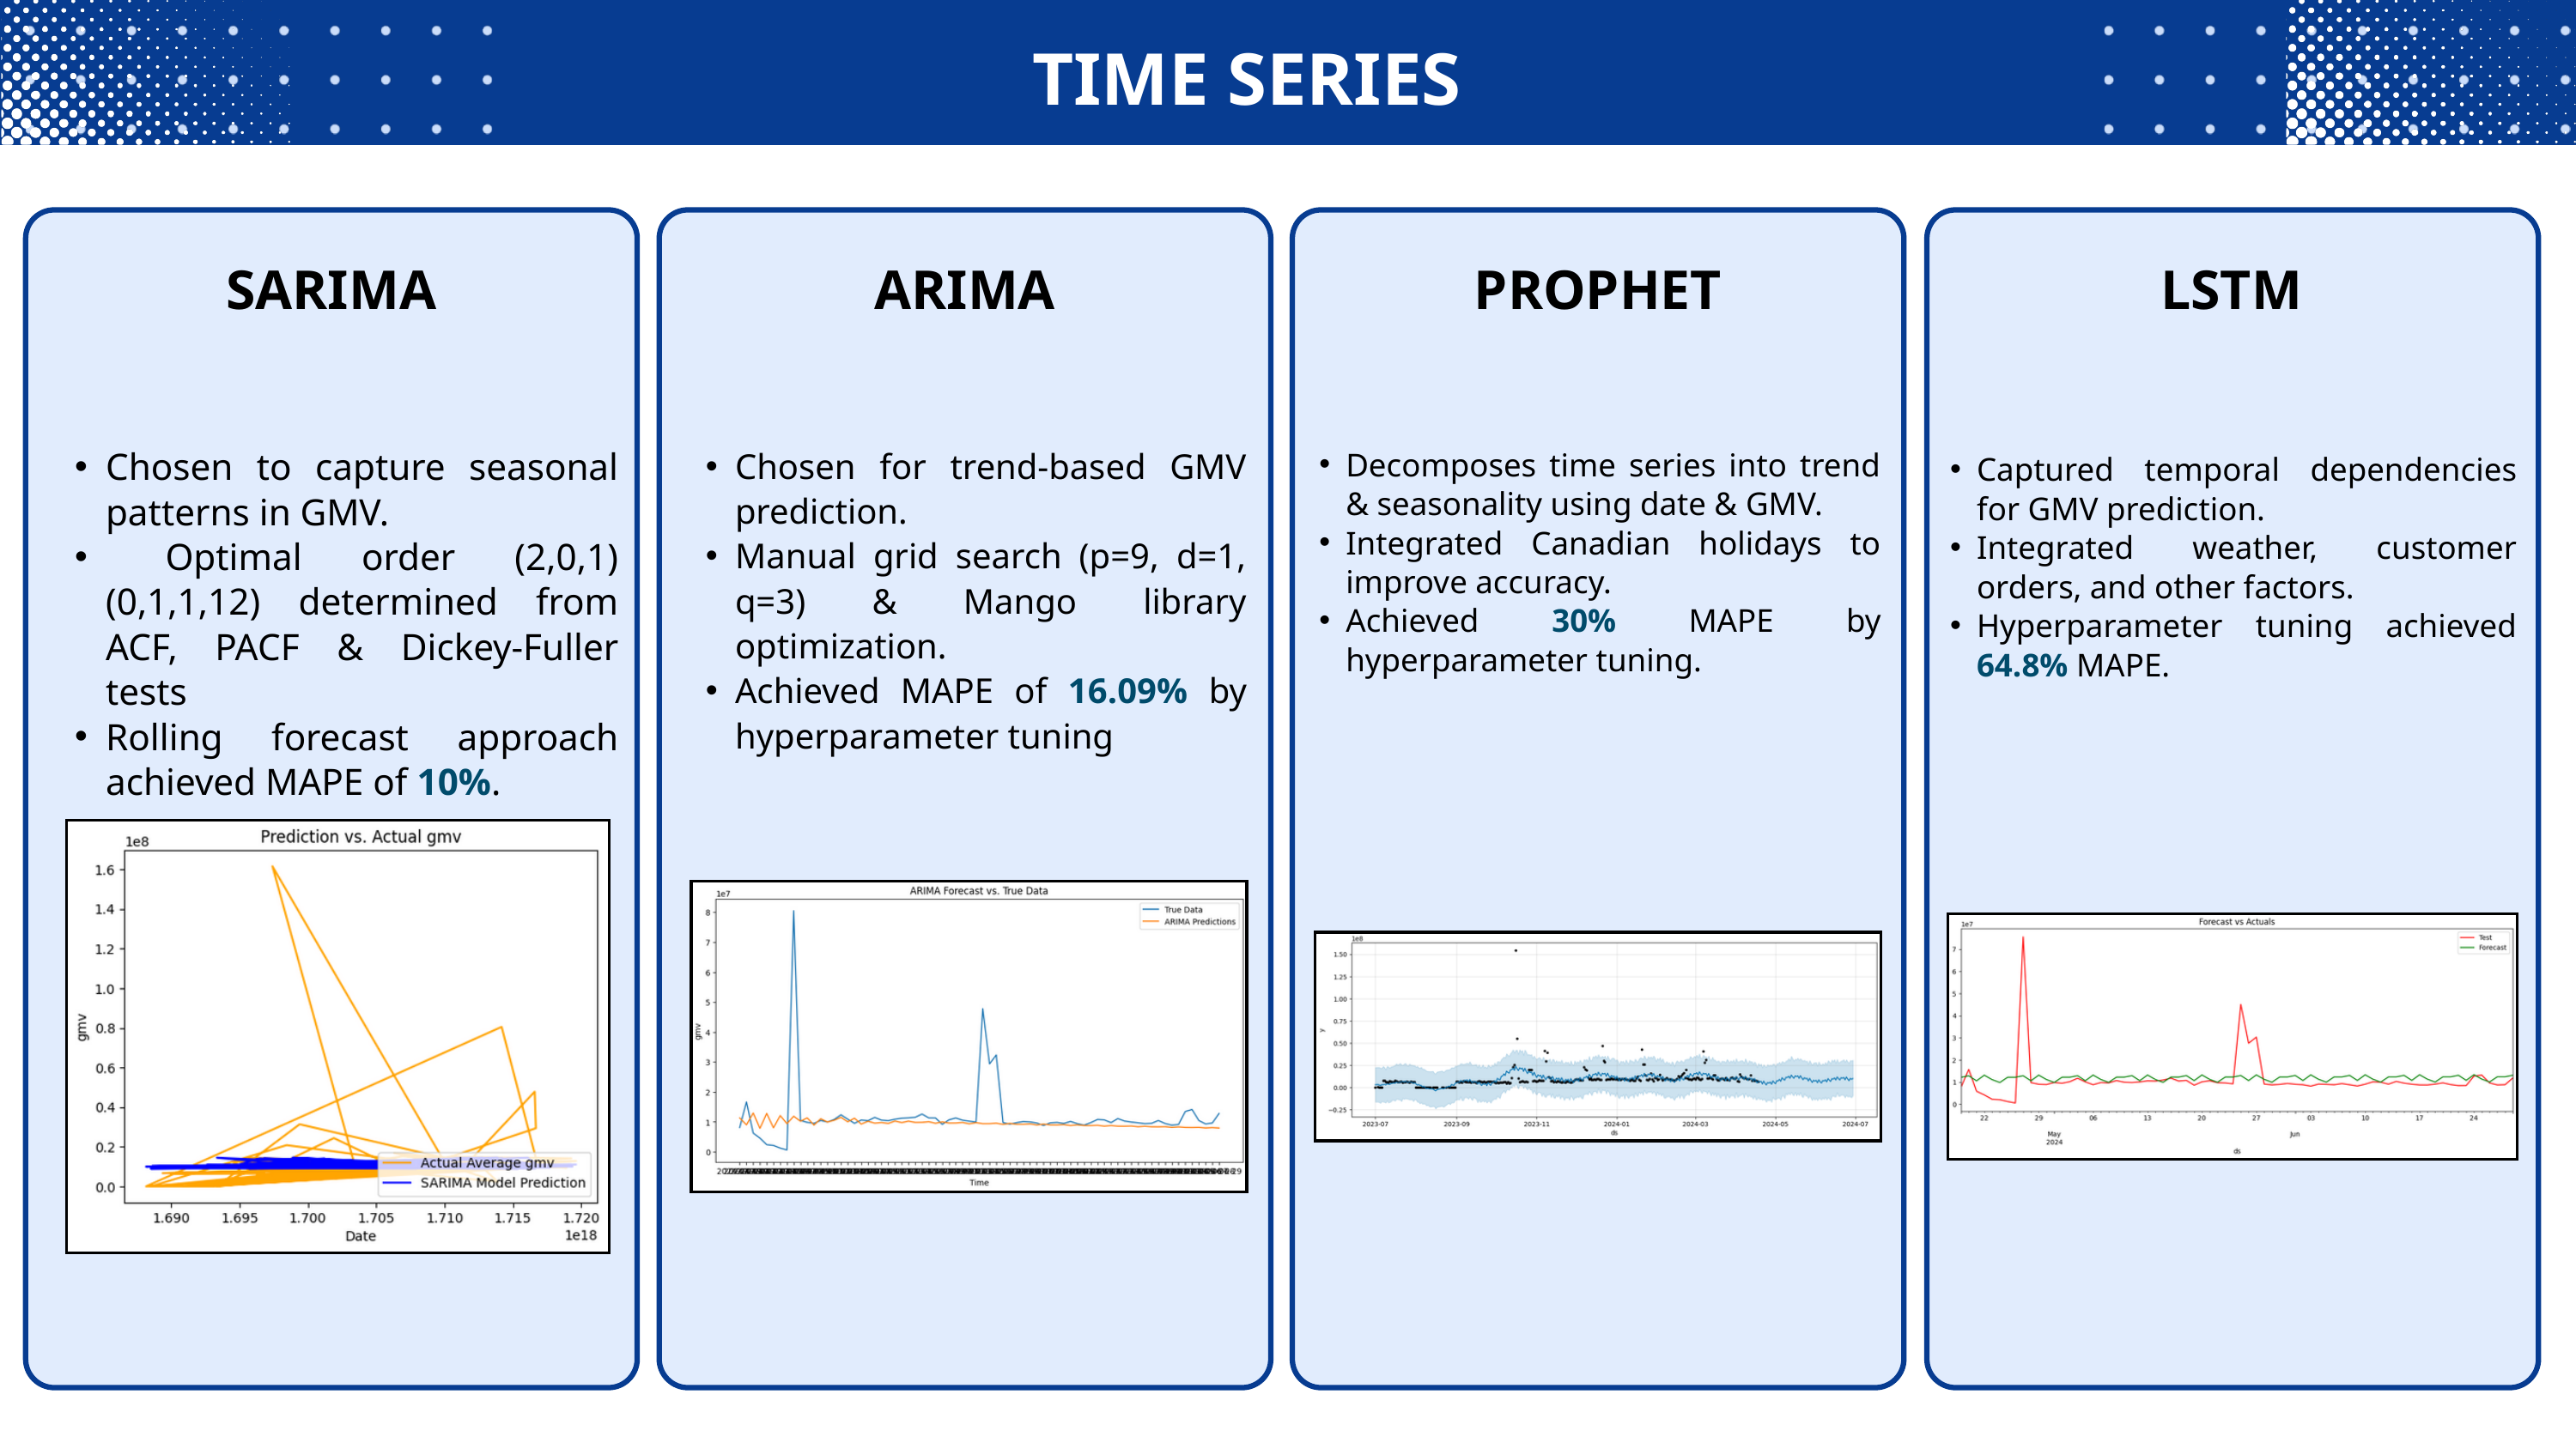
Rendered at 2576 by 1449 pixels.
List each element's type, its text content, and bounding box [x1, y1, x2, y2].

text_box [1926, 209, 2539, 1388]
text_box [1291, 209, 1905, 1388]
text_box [0, 0, 2576, 145]
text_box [25, 209, 638, 1388]
text_box TIME SERIES FORECASTING [780, 155, 1714, 220]
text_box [659, 209, 1272, 1388]
